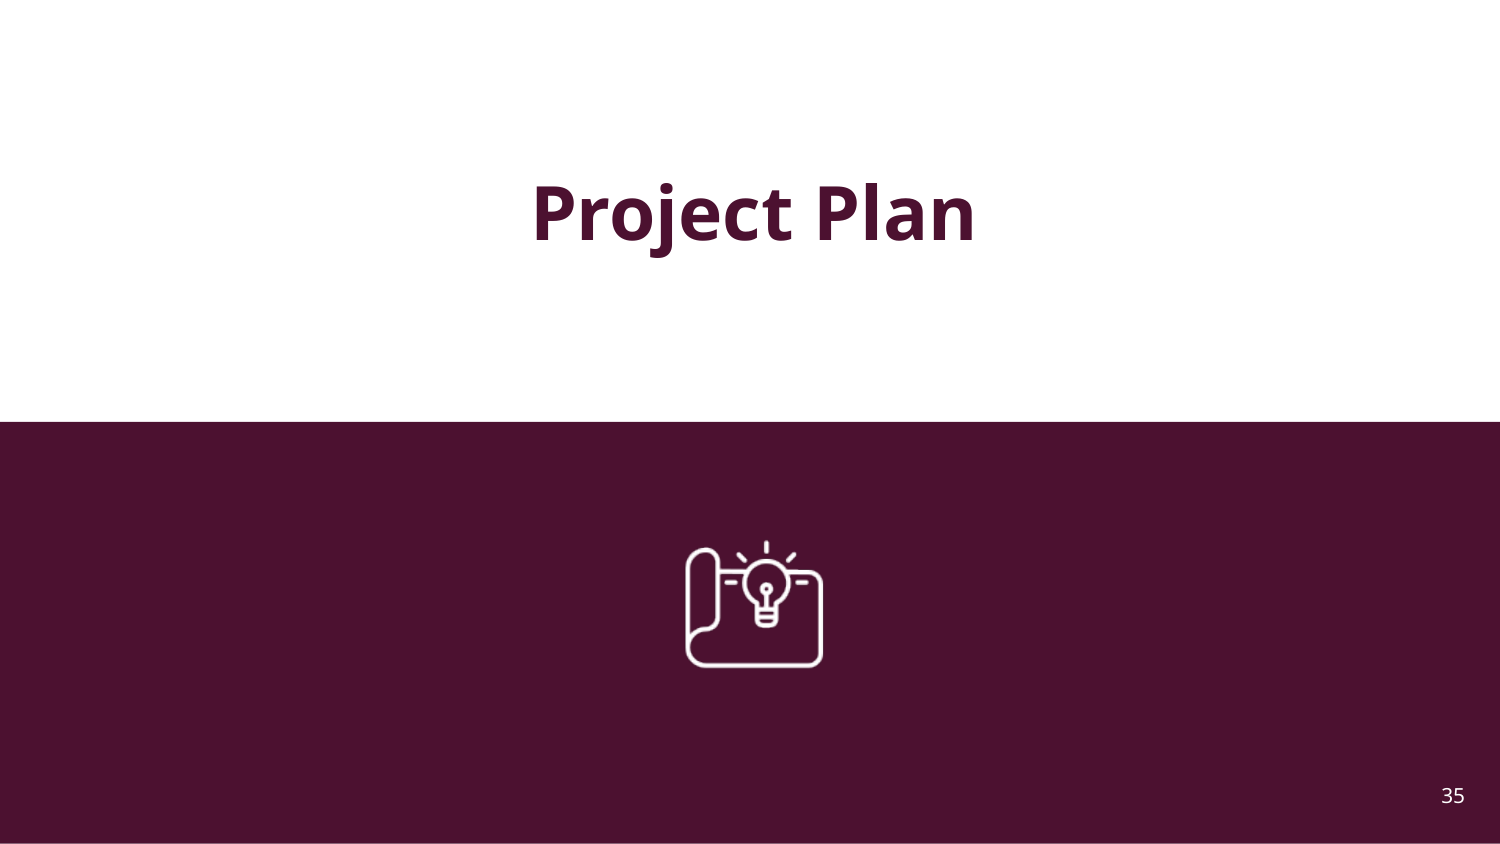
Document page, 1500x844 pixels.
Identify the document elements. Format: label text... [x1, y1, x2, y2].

title Project Plan [51, 133, 1458, 289]
slide_number ‹#› [1389, 764, 1480, 830]
picture [675, 525, 833, 683]
